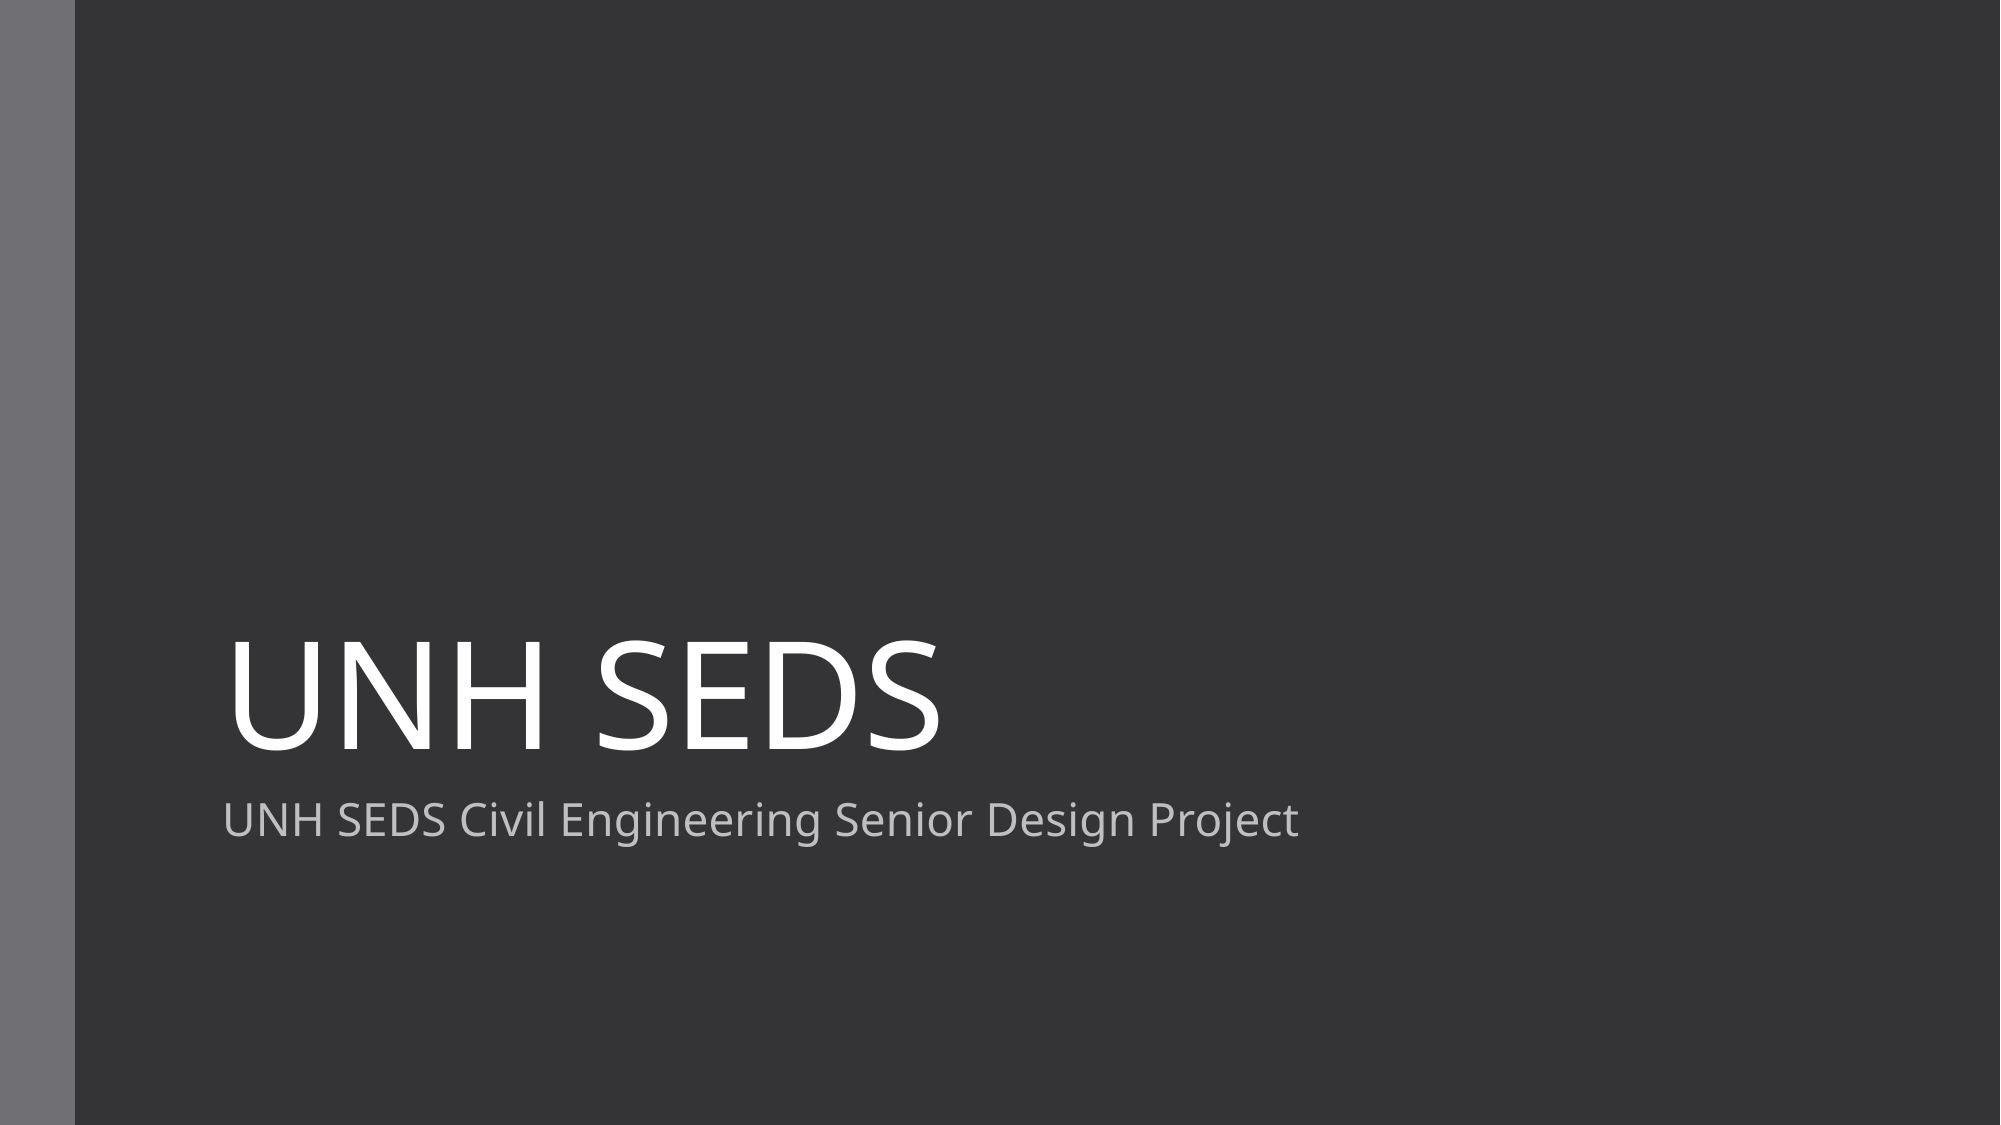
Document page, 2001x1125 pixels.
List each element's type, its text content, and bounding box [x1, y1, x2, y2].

title UNH SEDS [206, 124, 1752, 787]
subtitle UNH SEDS Civil Engineering Senior Design Project [206, 787, 1752, 1065]
